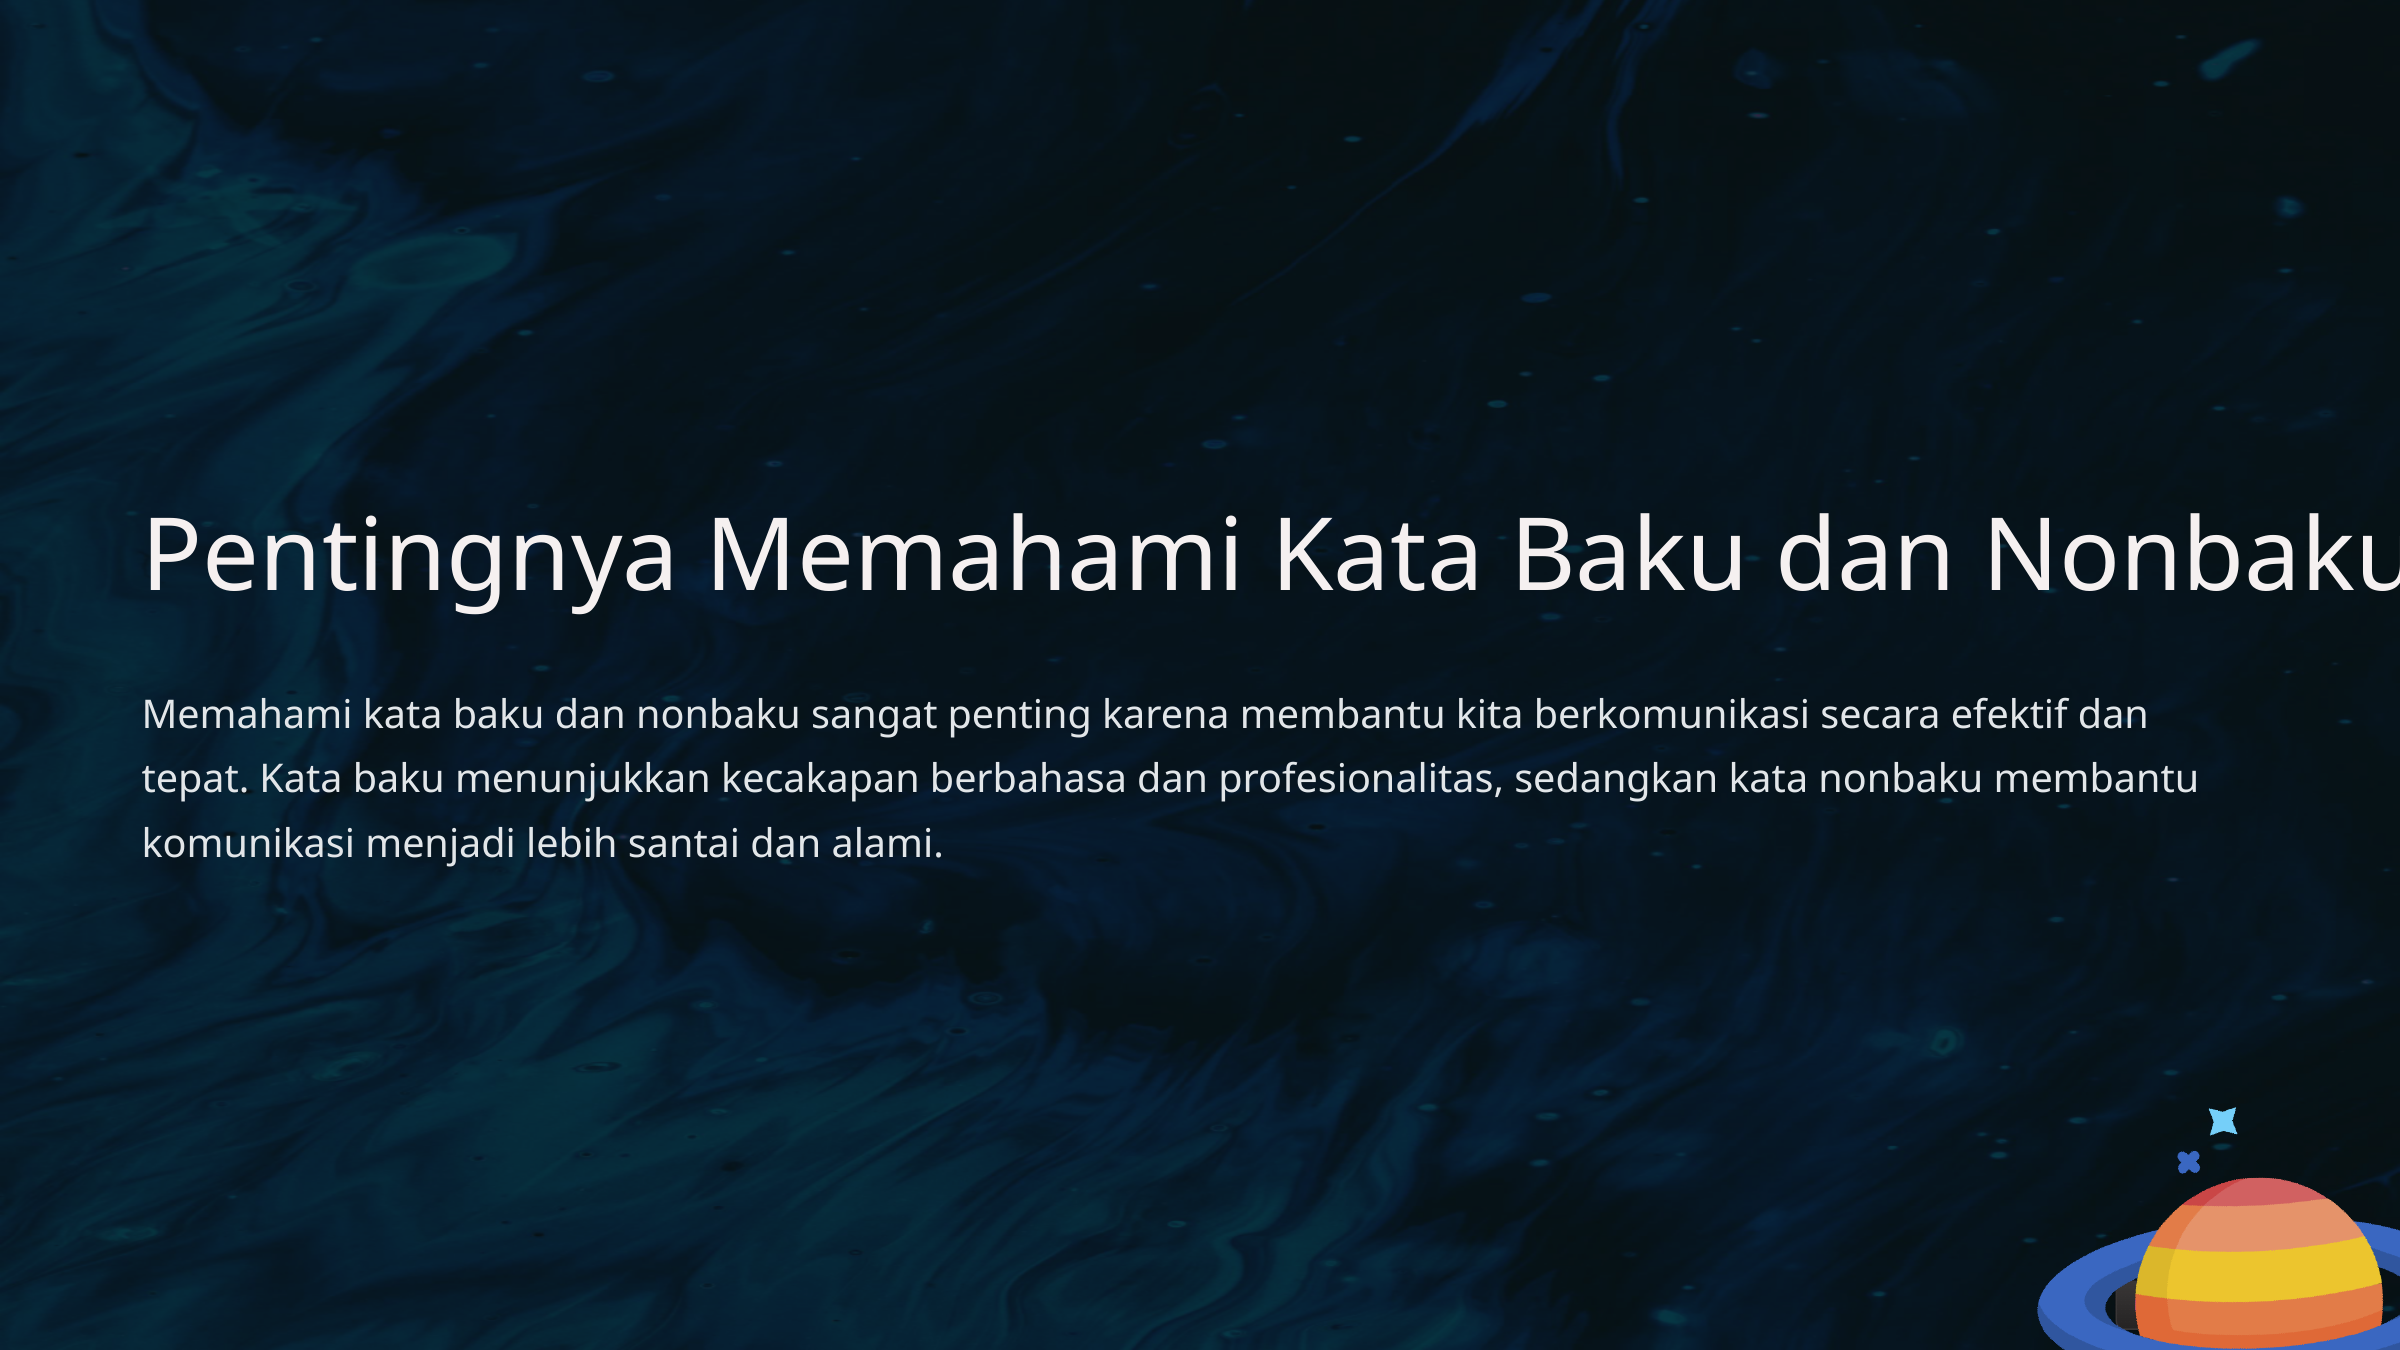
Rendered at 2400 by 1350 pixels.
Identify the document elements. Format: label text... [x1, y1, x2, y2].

picture [0, 0, 2400, 1350]
text_box Pentingnya Memahami Kata Baku dan Nonbaku [141, 484, 2183, 611]
text_box Memahami kata baku dan nonbaku sangat penting karena membantu kita berkomunikasi secara efektif dan tepat. Kata baku menunjukkan kecakapan berbahasa dan profesionalitas, sedangkan kata nonbaku membantu komunikasi menjadi lebih santai dan alami. [141, 671, 2259, 866]
